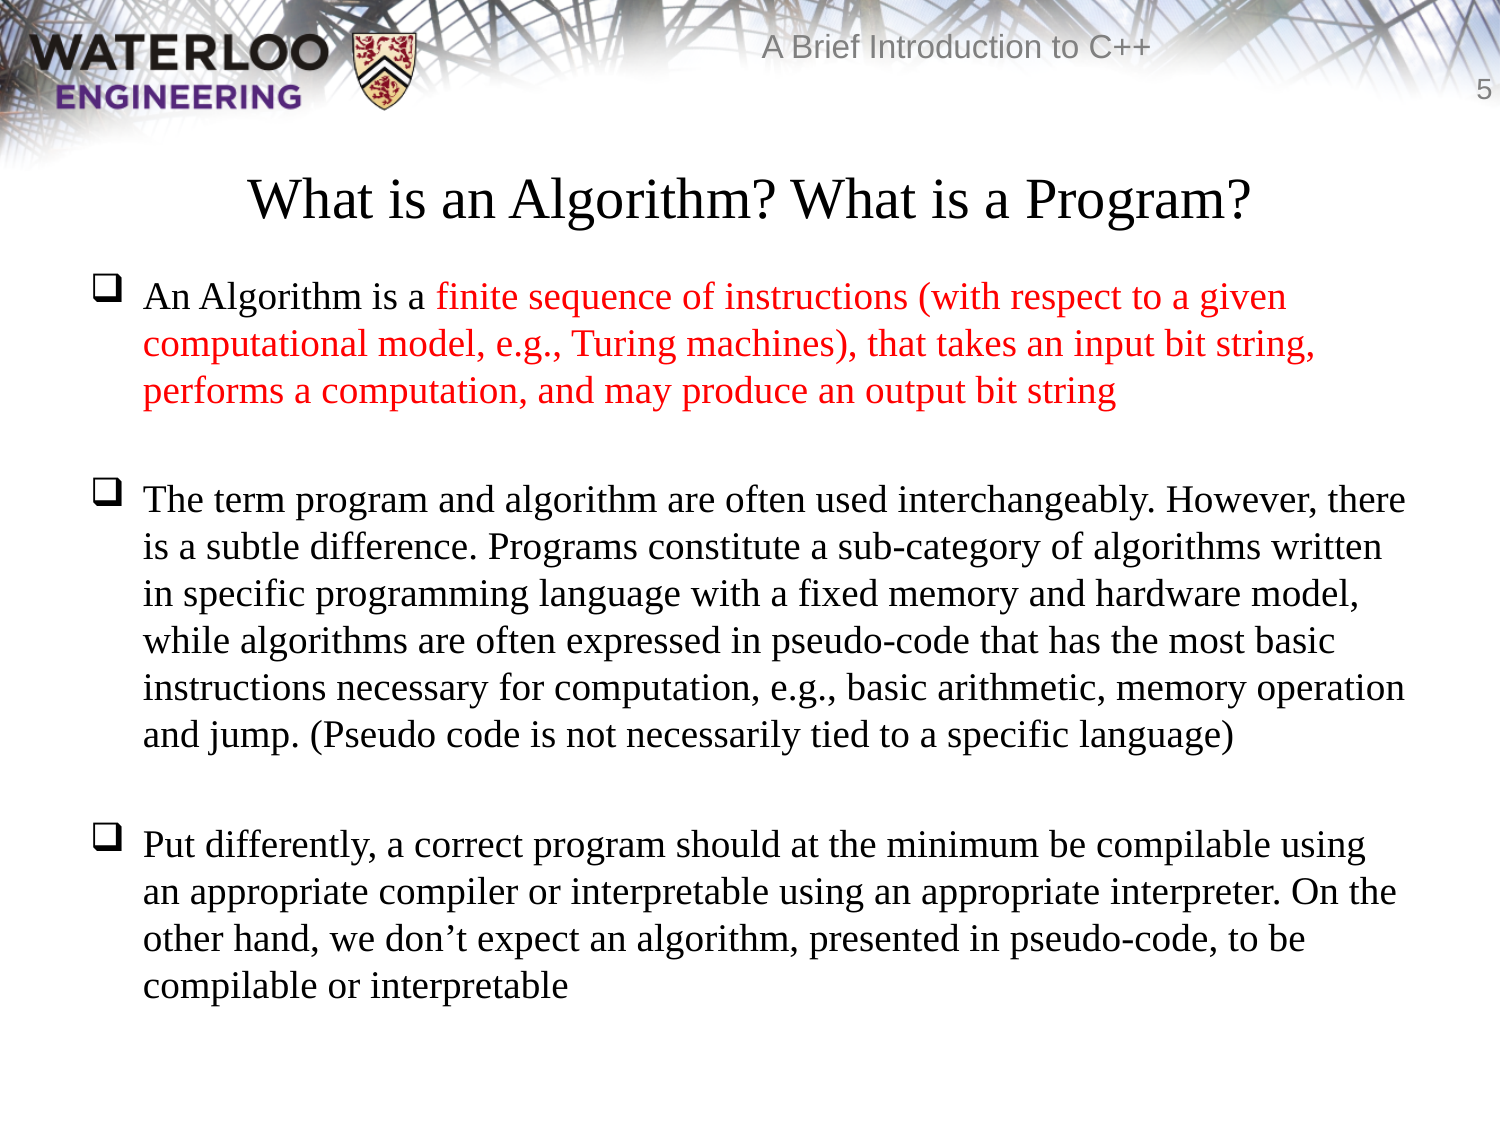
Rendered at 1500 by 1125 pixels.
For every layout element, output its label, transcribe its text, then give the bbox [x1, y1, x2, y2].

title What is an Algorithm? What is a Program? [74, 101, 1426, 262]
list An Algorithm is a finite sequence of instructions (with respect to a given computational model, e.g., Turing machines), that takes an input bit string, performs a computation, and may produce an output bit string The term program and algorithm are often used interchangeably. However, there is a subtle difference. Programs constitute a sub-category of algorithms written in specific programming language with a fixed memory and hardware model, while algorithms are often expressed in pseudo-code that has the most basic instructions necessary for computation, e.g., basic arithmetic, memory operation and jump. (Pseudo code is not necessarily tied to a specific language) Put differently, a correct program should at the minimum be compilable using an appropriate compiler or interpretable using an appropriate interpreter. On the other hand, we don’t expect an algorithm, presented in pseudo-code, to be compilable or interpretable [74, 262, 1426, 1048]
picture [0, 0, 1500, 1125]
